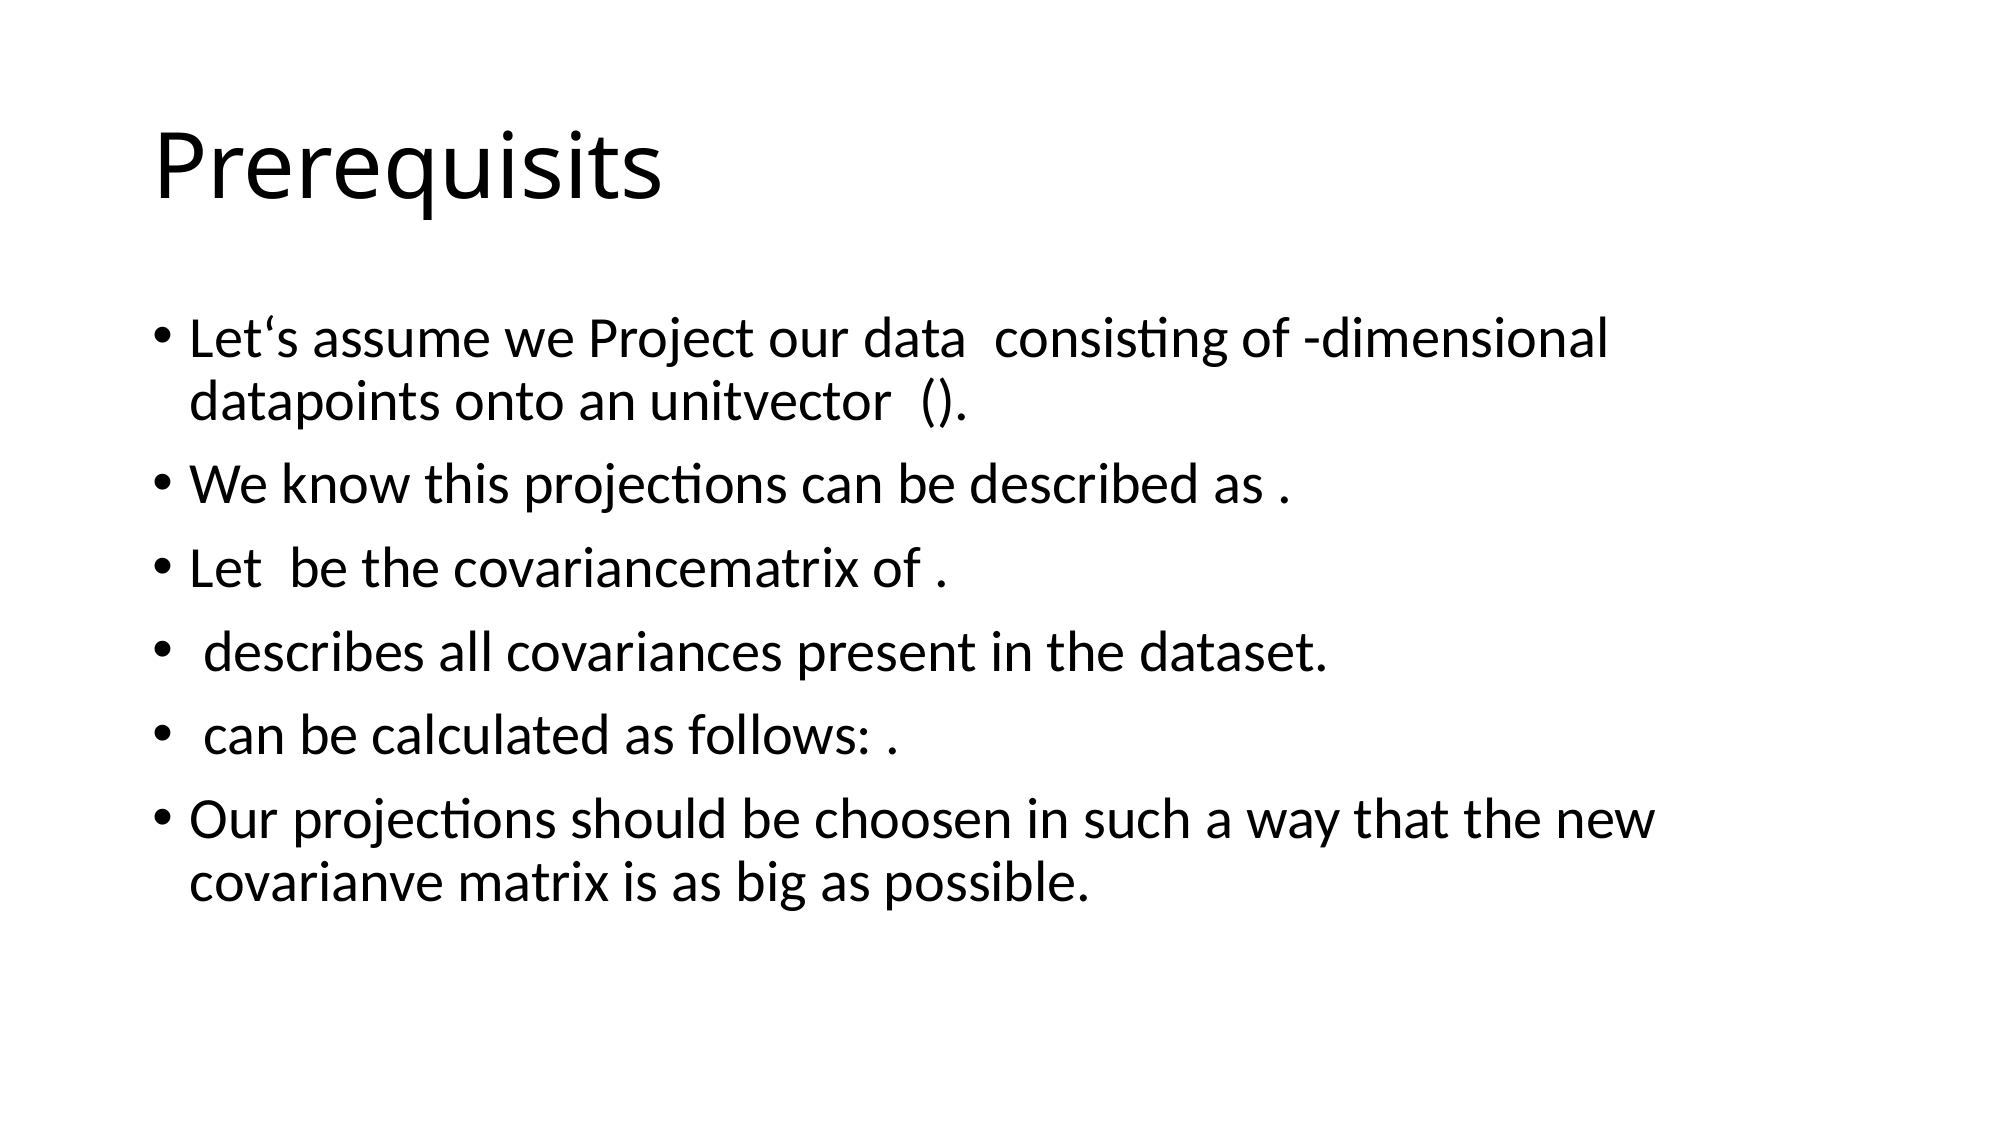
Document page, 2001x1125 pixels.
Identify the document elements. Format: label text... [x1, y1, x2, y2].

title Prerequisits [137, 59, 1863, 278]
